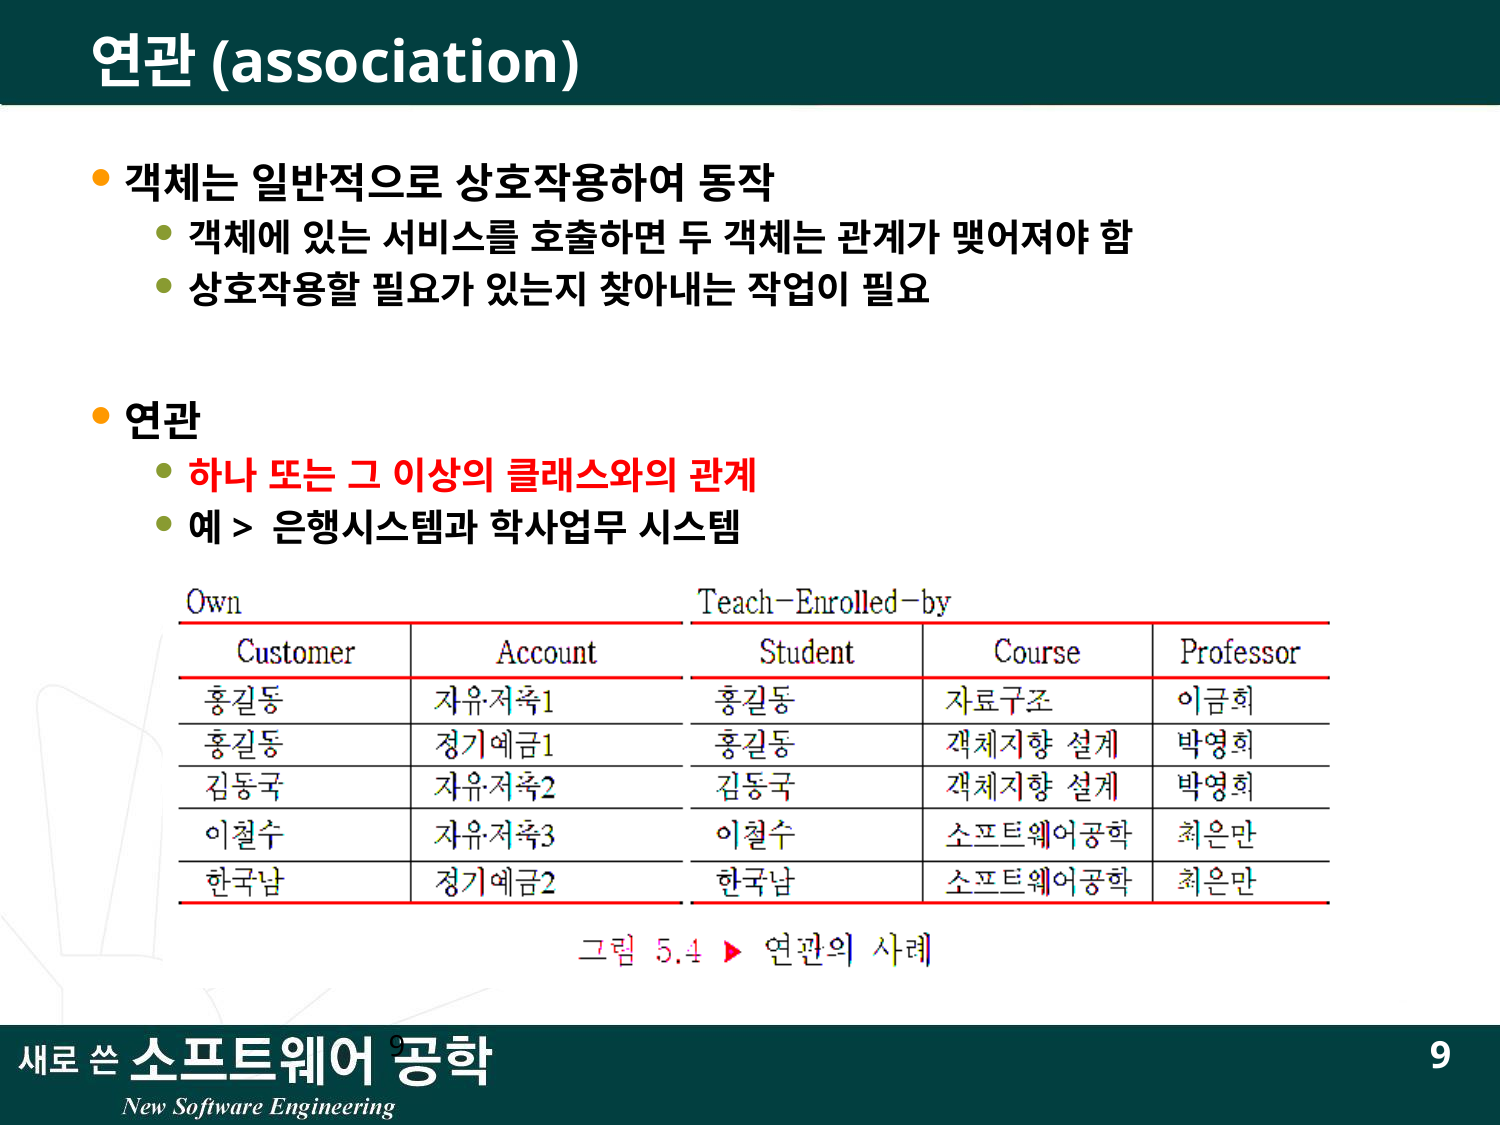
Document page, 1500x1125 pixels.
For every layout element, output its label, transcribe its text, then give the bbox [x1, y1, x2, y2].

picture [0, 0, 1500, 1125]
title 연관(association) [74, 13, 1426, 106]
slide_number 9 [70, 1019, 421, 1098]
list 객체는 일반적으로 상호작용하여 동작 객체에 있는 서비스를 호출하면 두 객체는 관계가 맺어져야 함 상호작용할 필요가 있는지 찾아내는 작업이 필요 연관 하나 또는 그 이상의 클래스와의 관계 예> 은행시스템과 학사업무 시스템 [74, 148, 1426, 1006]
